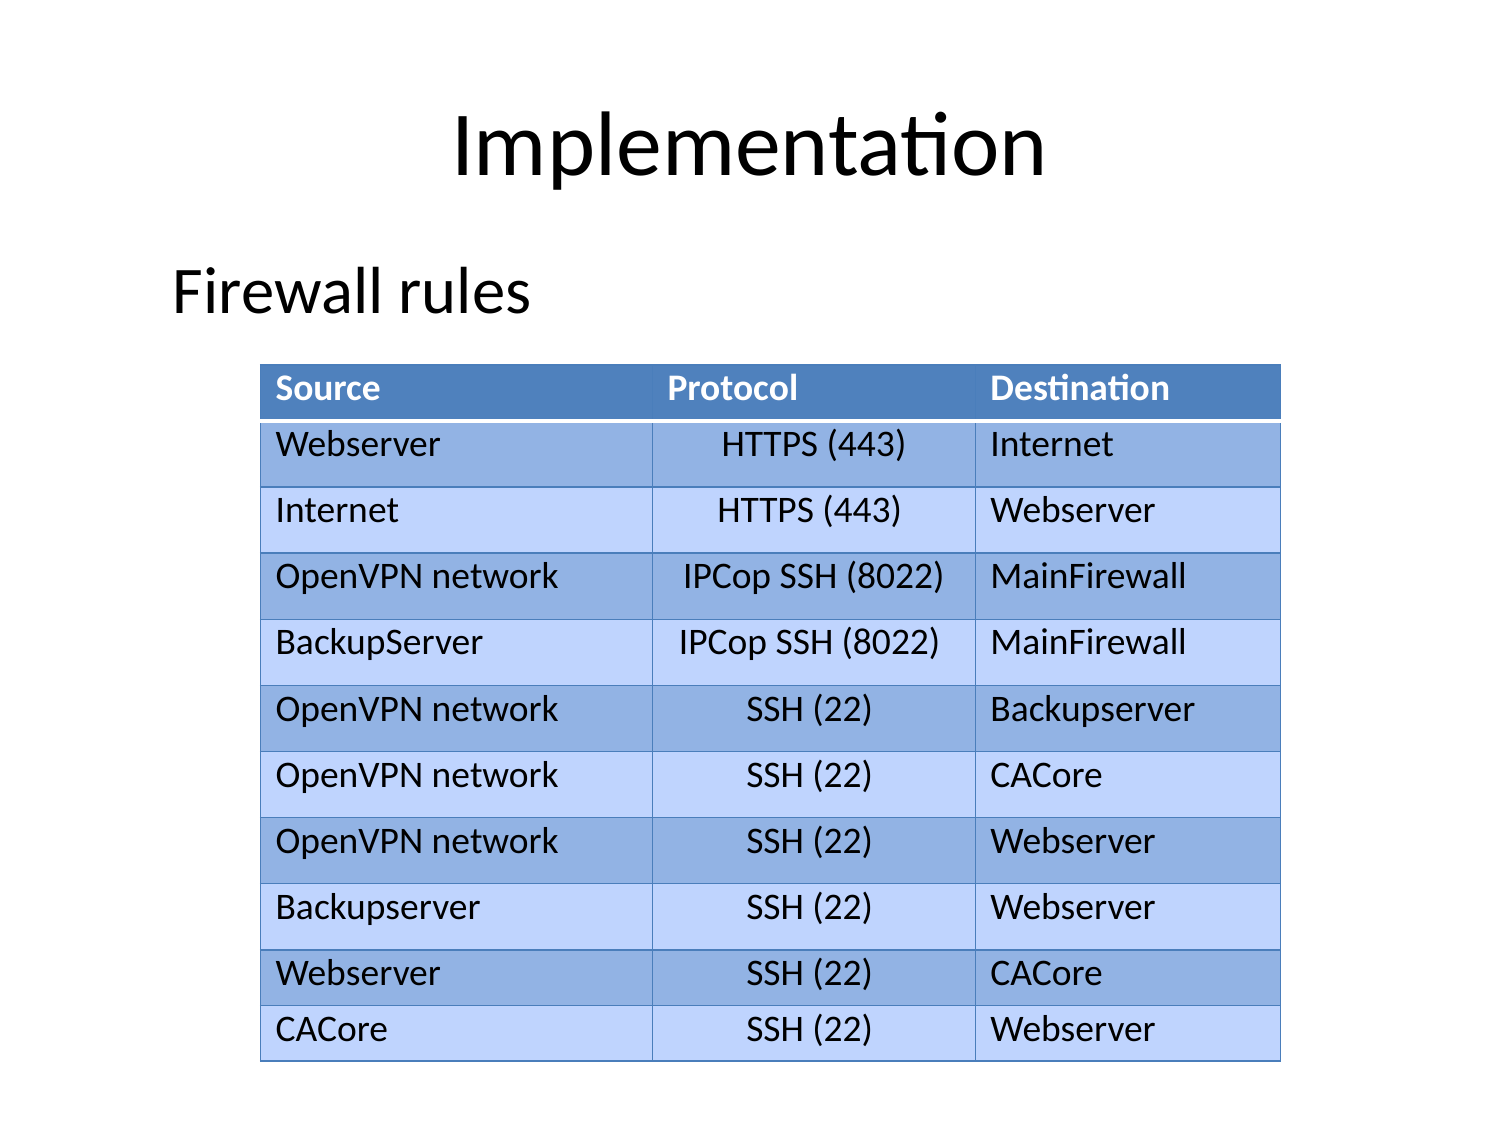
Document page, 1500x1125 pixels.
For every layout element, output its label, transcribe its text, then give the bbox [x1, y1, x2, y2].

table_cell Webserver [976, 1006, 1280, 1060]
table_header Destination [976, 366, 1280, 419]
table_cell Webserver [261, 951, 652, 1005]
table_header Protocol [653, 366, 975, 419]
table_cell SSH (22) [653, 884, 975, 949]
title Implementation [75, 45, 1425, 233]
table_cell IPCop SSH (8022) [653, 554, 975, 619]
table_cell CACore [261, 1006, 652, 1060]
table_header Source [261, 366, 652, 419]
table_cell HTTPS (443) [653, 423, 975, 486]
table_cell HTTPS (443) [653, 488, 975, 552]
table_cell Backupserver [261, 884, 652, 949]
table_cell Webserver [976, 818, 1280, 883]
table_cell OpenVPN network [261, 554, 652, 619]
table_cell OpenVPN network [261, 818, 652, 883]
table_cell CACore [976, 752, 1280, 817]
table_cell Webserver [976, 488, 1280, 552]
table_cell BackupServer [261, 620, 652, 685]
table_cell Webserver [261, 423, 652, 486]
table_cell MainFirewall [976, 620, 1280, 685]
table_cell SSH (22) [653, 686, 975, 751]
table_cell Internet [976, 423, 1280, 486]
table_cell OpenVPN network [261, 752, 652, 817]
table_cell SSH (22) [653, 818, 975, 883]
table_cell SSH (22) [653, 951, 975, 1005]
table_cell Backupserver [976, 686, 1280, 751]
table_cell IPCop SSH (8022) [653, 620, 975, 685]
table_cell SSH (22) [653, 752, 975, 817]
text_box Firewall rules [158, 239, 547, 334]
table_cell CACore [976, 951, 1280, 1005]
table_cell OpenVPN network [261, 686, 652, 751]
table_cell Internet [261, 488, 652, 552]
table_cell MainFirewall [976, 554, 1280, 619]
table_cell SSH (22) [653, 1006, 975, 1060]
table_cell Webserver [976, 884, 1280, 949]
